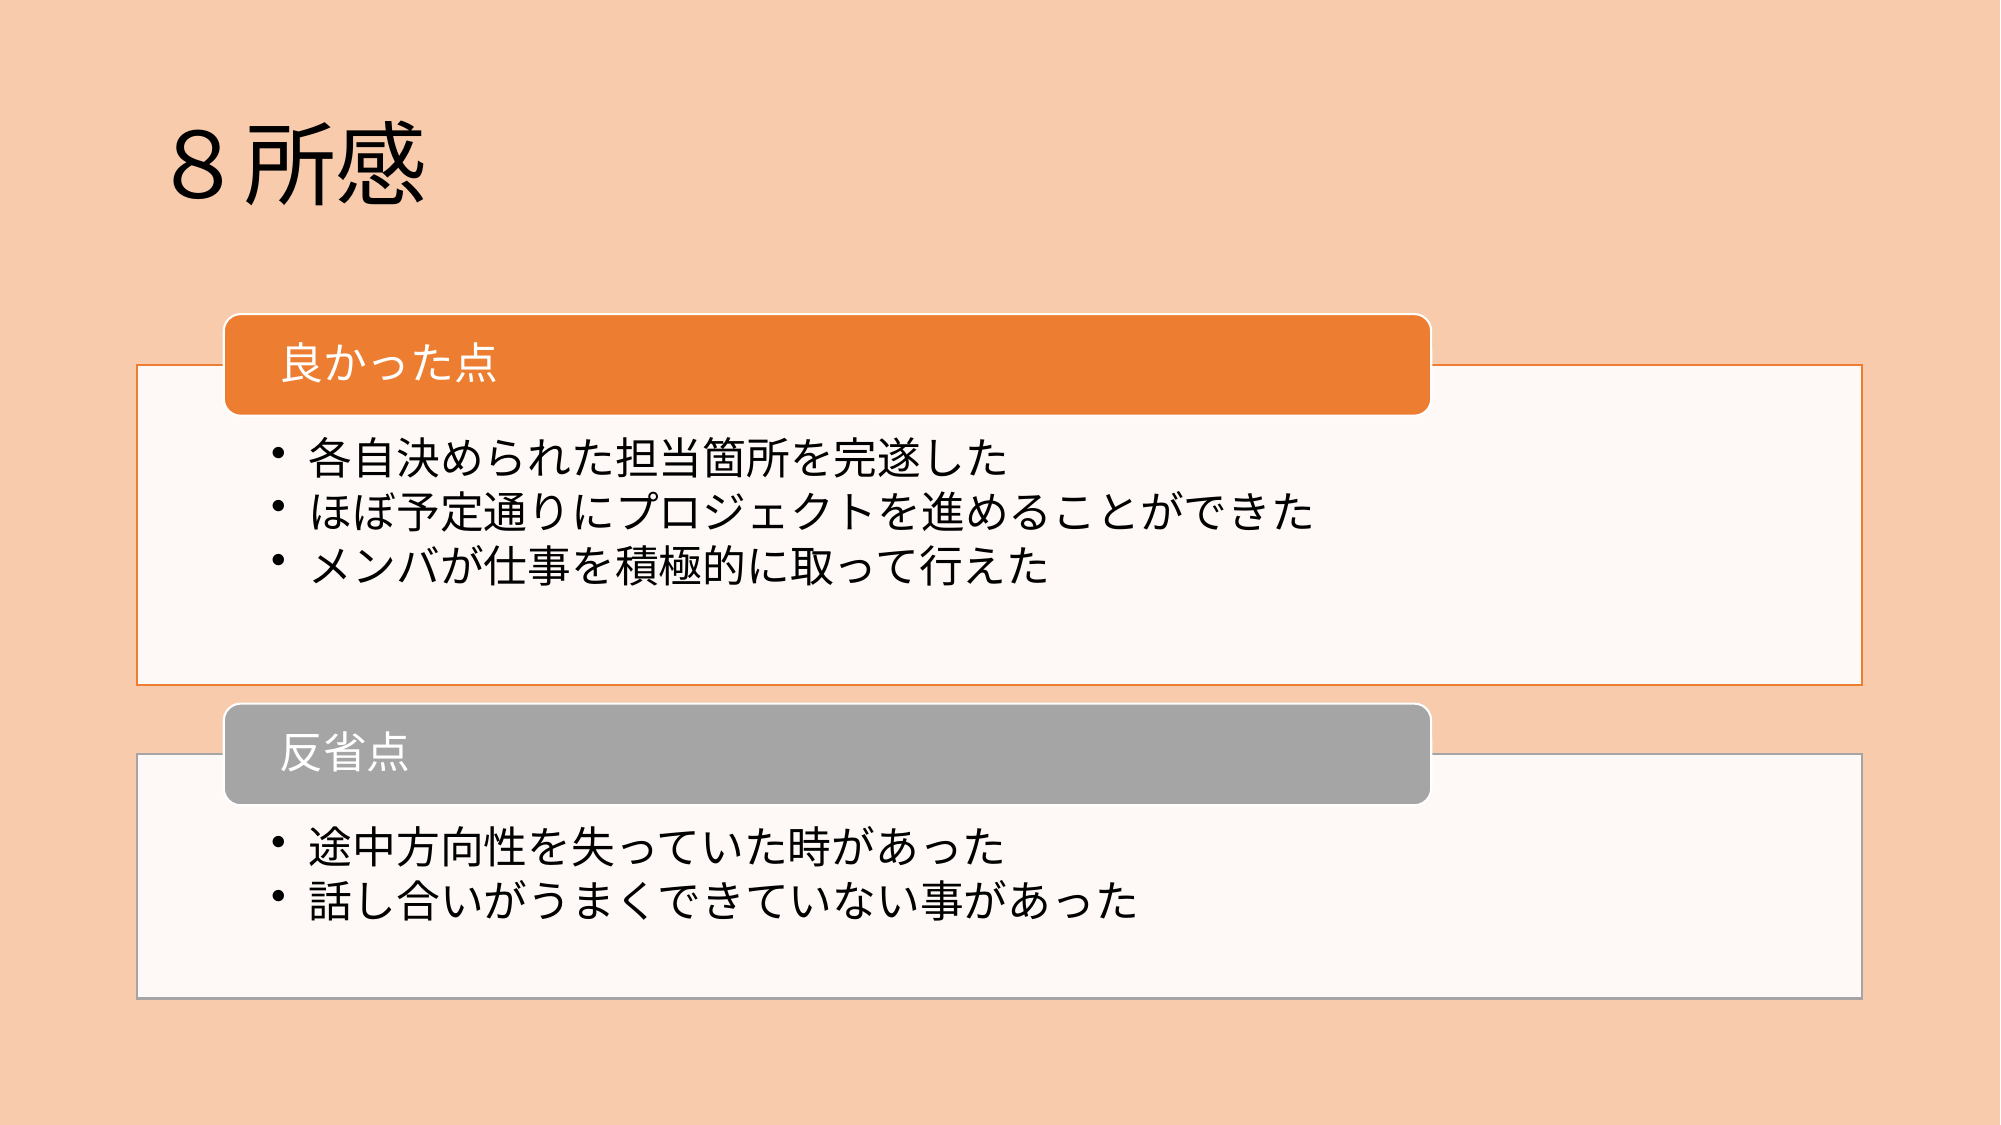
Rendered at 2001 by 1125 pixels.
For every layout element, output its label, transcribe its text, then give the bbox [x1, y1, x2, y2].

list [137, 299, 1863, 1014]
title ８所感 [137, 59, 1863, 278]
